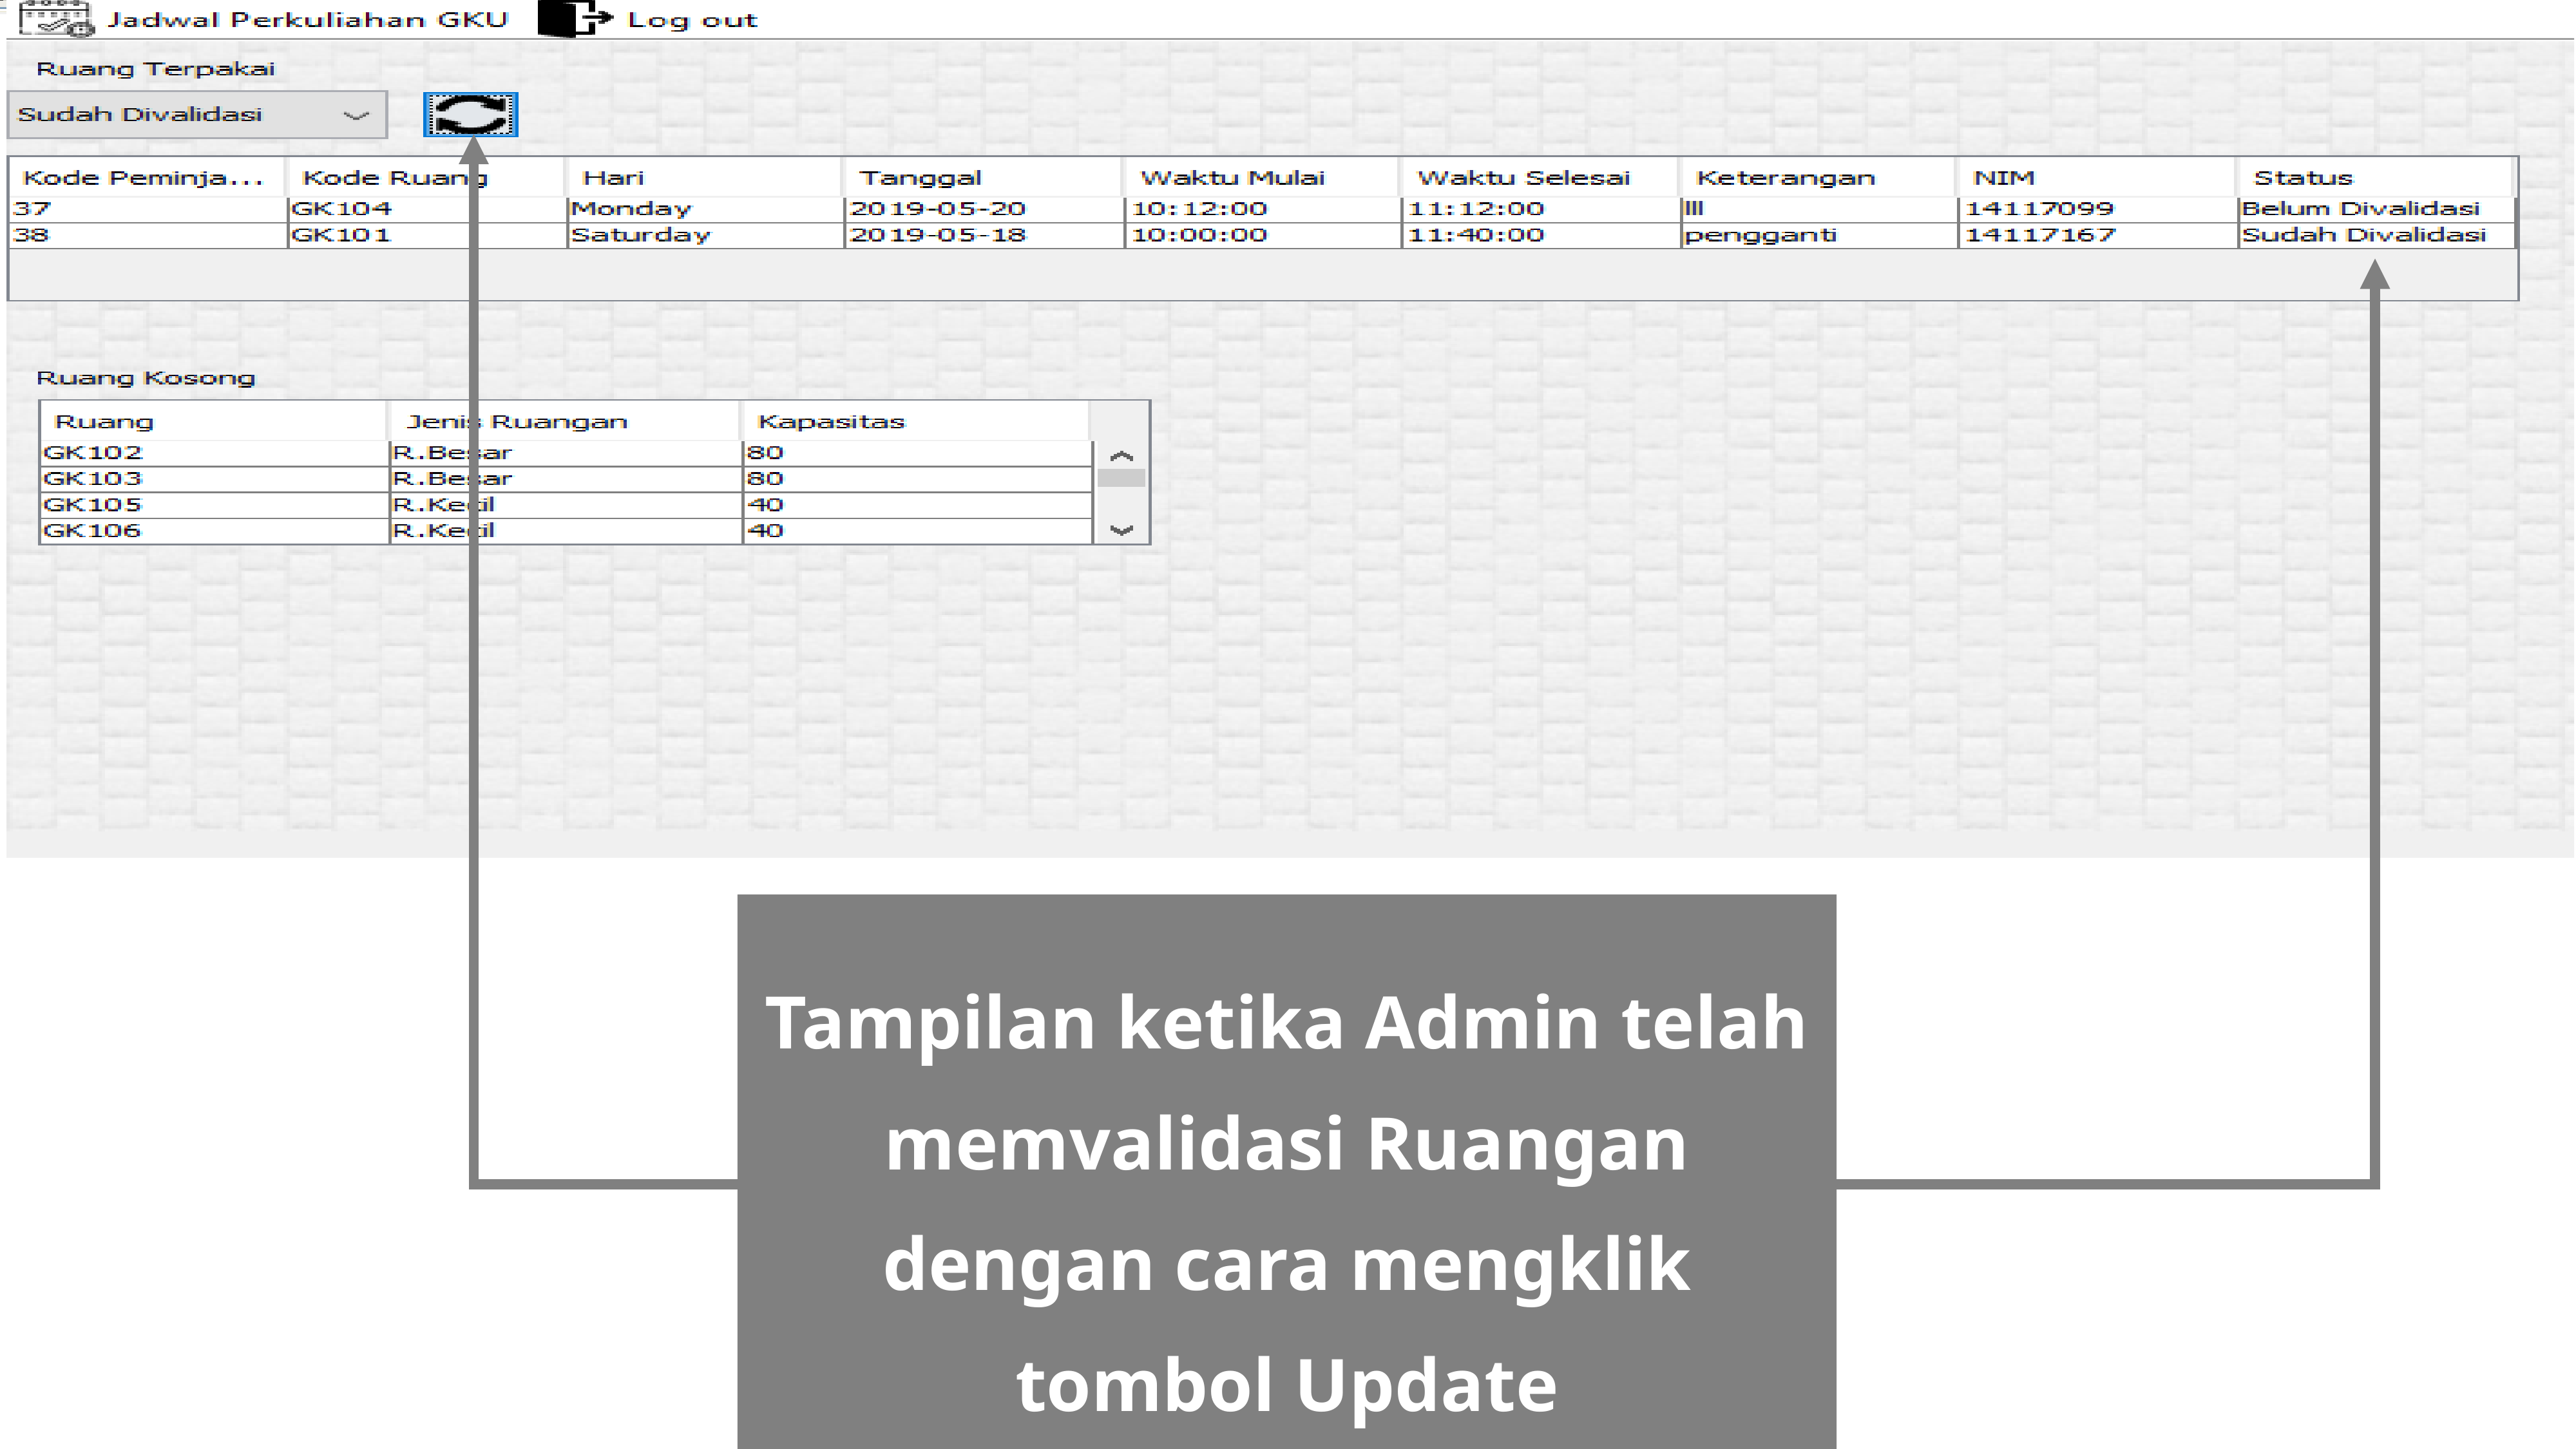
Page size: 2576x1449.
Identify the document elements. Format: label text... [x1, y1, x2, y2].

picture [0, 0, 2575, 858]
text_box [1837, 258, 2375, 1126]
text_box Tampilan ketika Admin telah memvalidasi Ruangan dengan cara mengklik tombol Update [737, 894, 1837, 1449]
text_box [473, 133, 738, 1126]
